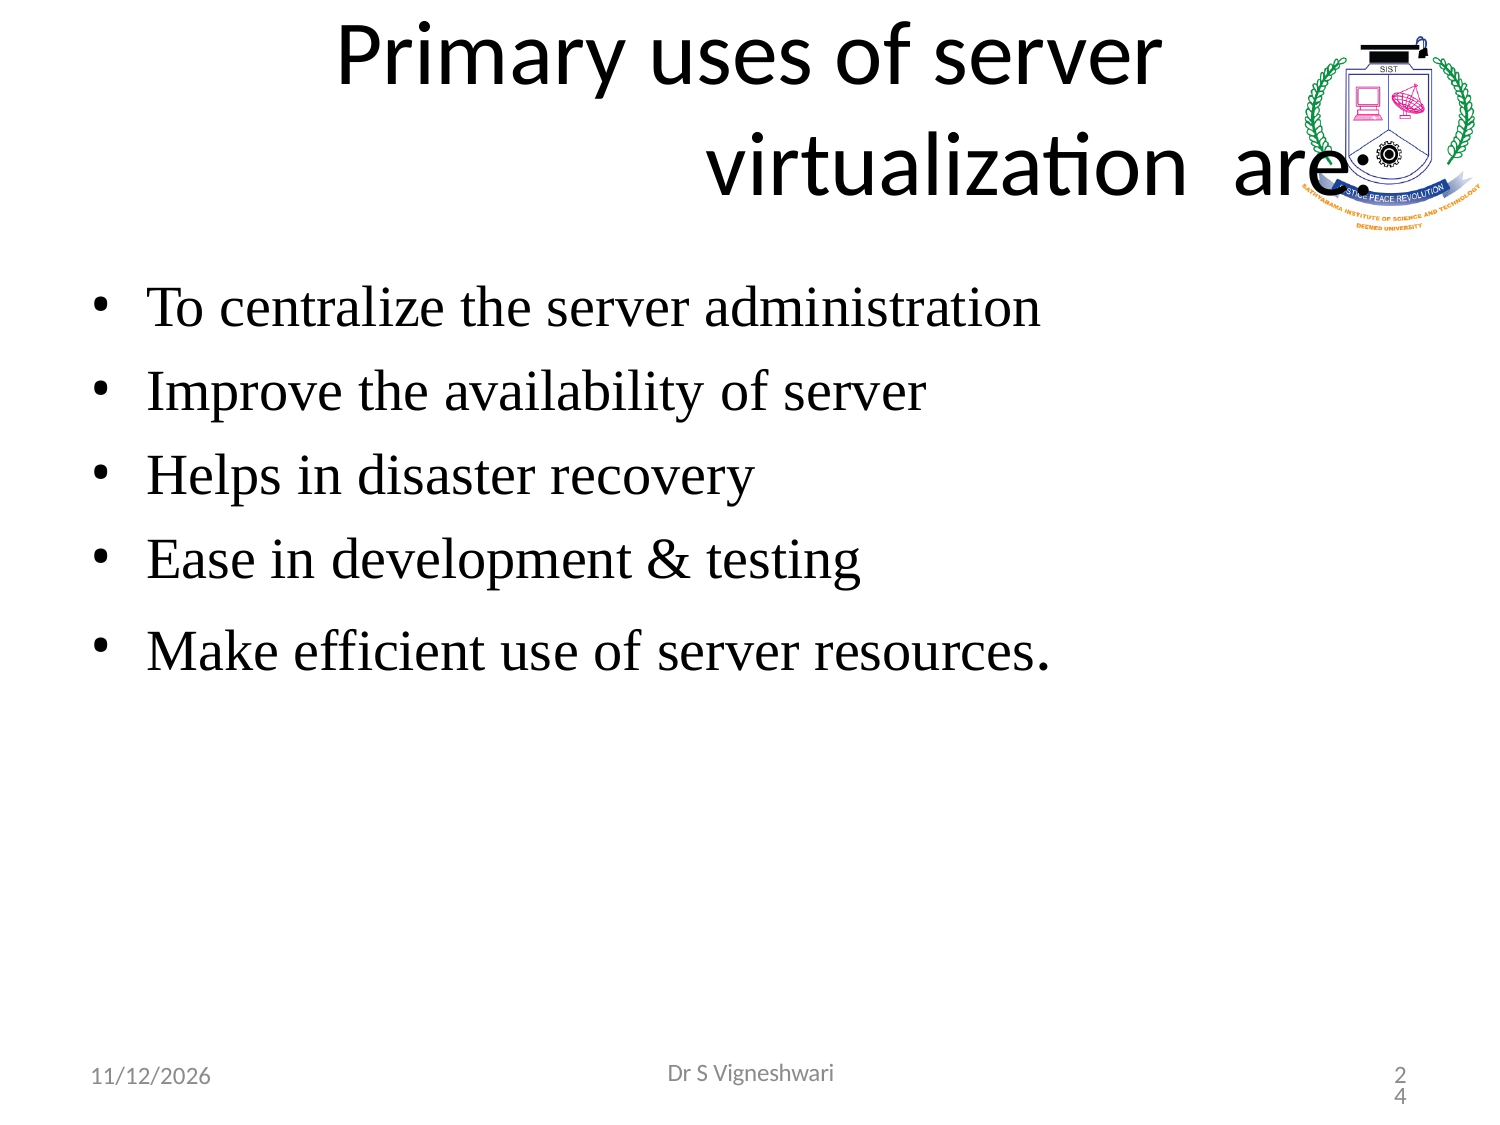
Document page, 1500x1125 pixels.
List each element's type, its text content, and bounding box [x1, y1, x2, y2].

picture [1280, 30, 1500, 251]
footer Dr S Vigneshwari [528, 747, 972, 1125]
title Primary uses of server virtualization are: [95, 0, 1405, 214]
slide_number 24 [1379, 1060, 1417, 1090]
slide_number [75, 1046, 420, 1103]
text_box To centralize the server administration Improve the availability of server Helps in disaster recovery Ease in development & testing Make efficient use of server resources. [87, 252, 1055, 684]
